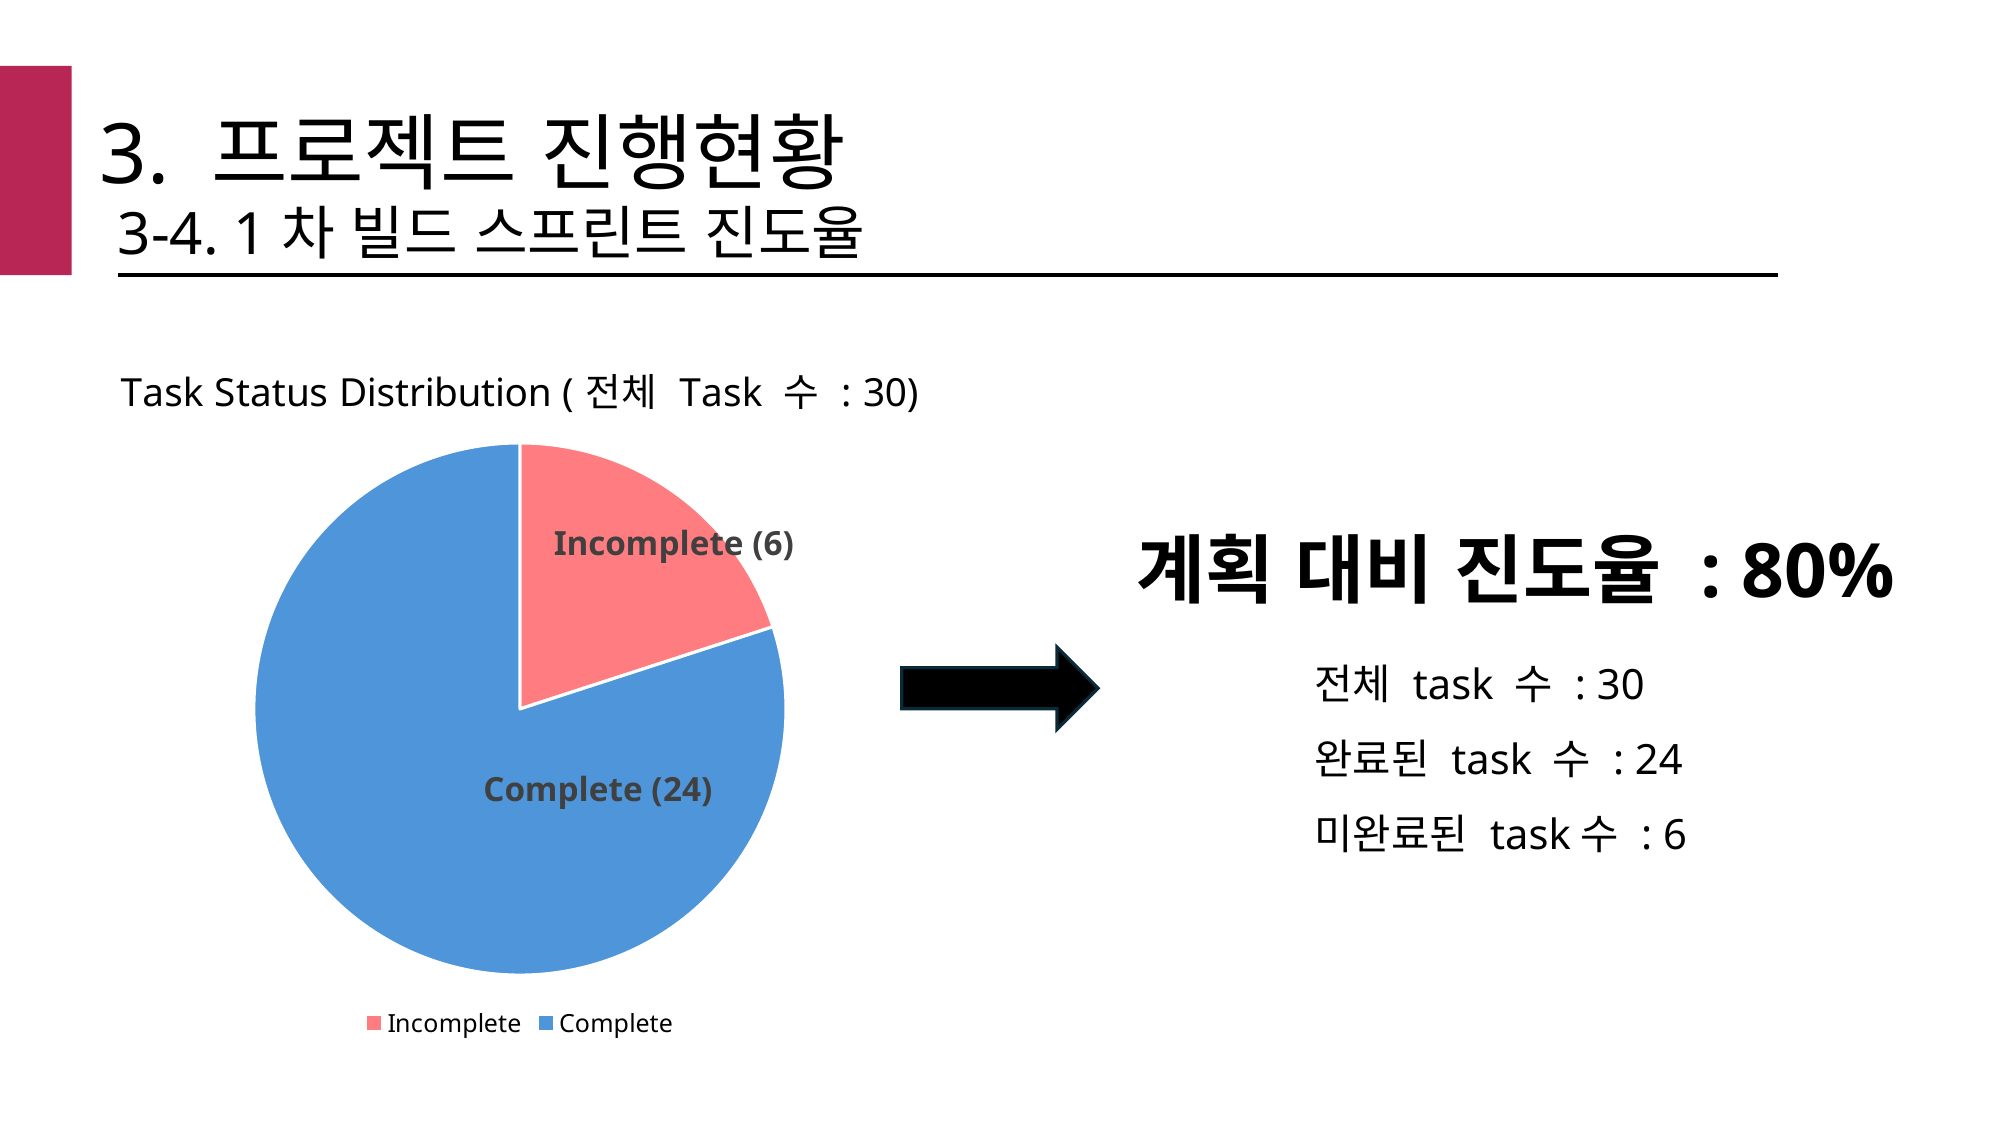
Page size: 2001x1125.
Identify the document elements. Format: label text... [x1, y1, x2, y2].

chart [0, 329, 1080, 1048]
text_box 전체 task 수 : 30 완료된 task 수 : 24 미완료된 task수 : 6 [1299, 625, 1760, 866]
text_box 3. 프로젝트 진행현황 [84, 92, 1768, 208]
text_box [1080, 667, 1101, 709]
text_box [0, 64, 73, 277]
text_box 계획 대비 진도율 : 80% [1080, 514, 1942, 620]
text_box 3-4. 1차 빌드 스프린트 진도율 [102, 189, 1060, 275]
